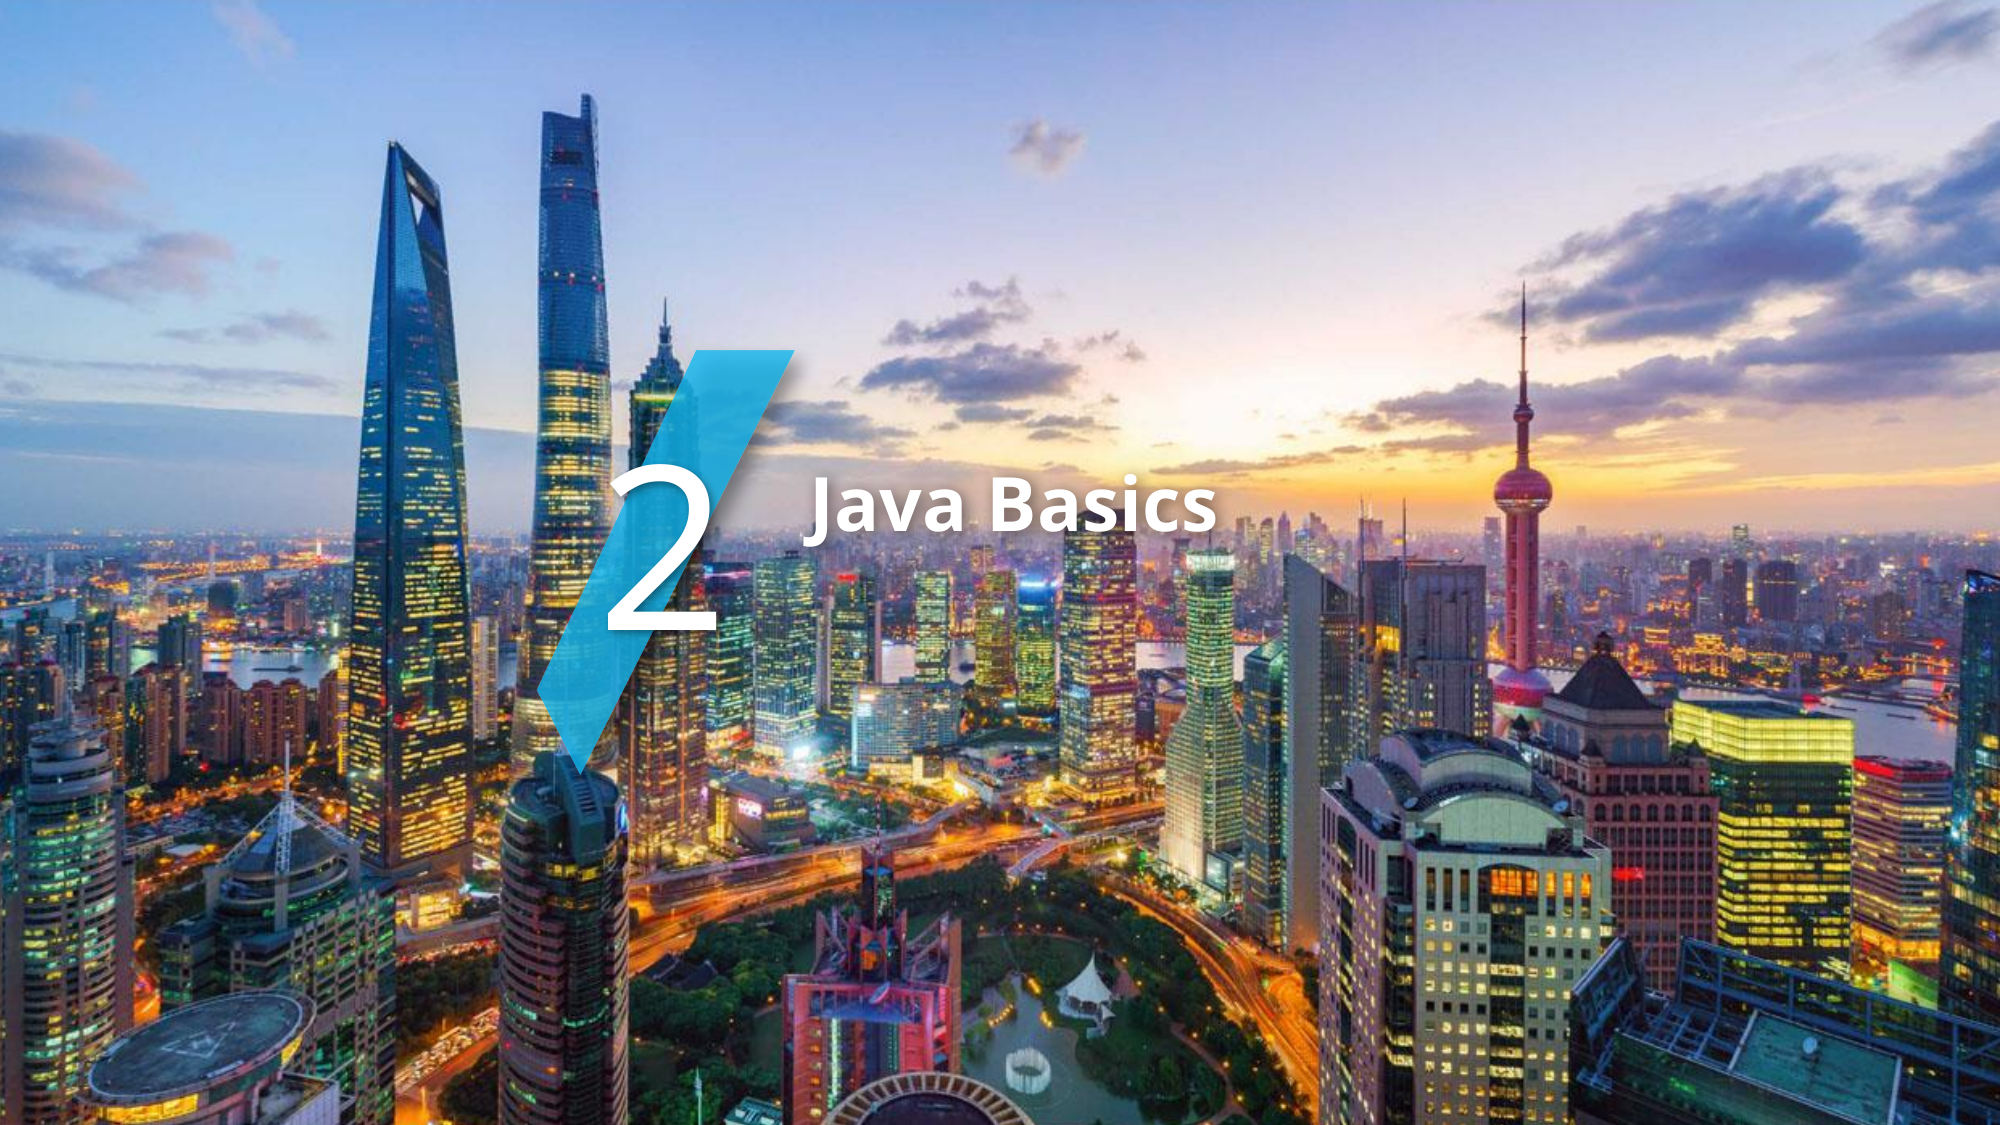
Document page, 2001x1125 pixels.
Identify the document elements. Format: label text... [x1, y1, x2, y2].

list 2 [564, 424, 761, 662]
picture [0, 0, 2000, 1125]
subtitle Java Basics [794, 459, 1503, 627]
